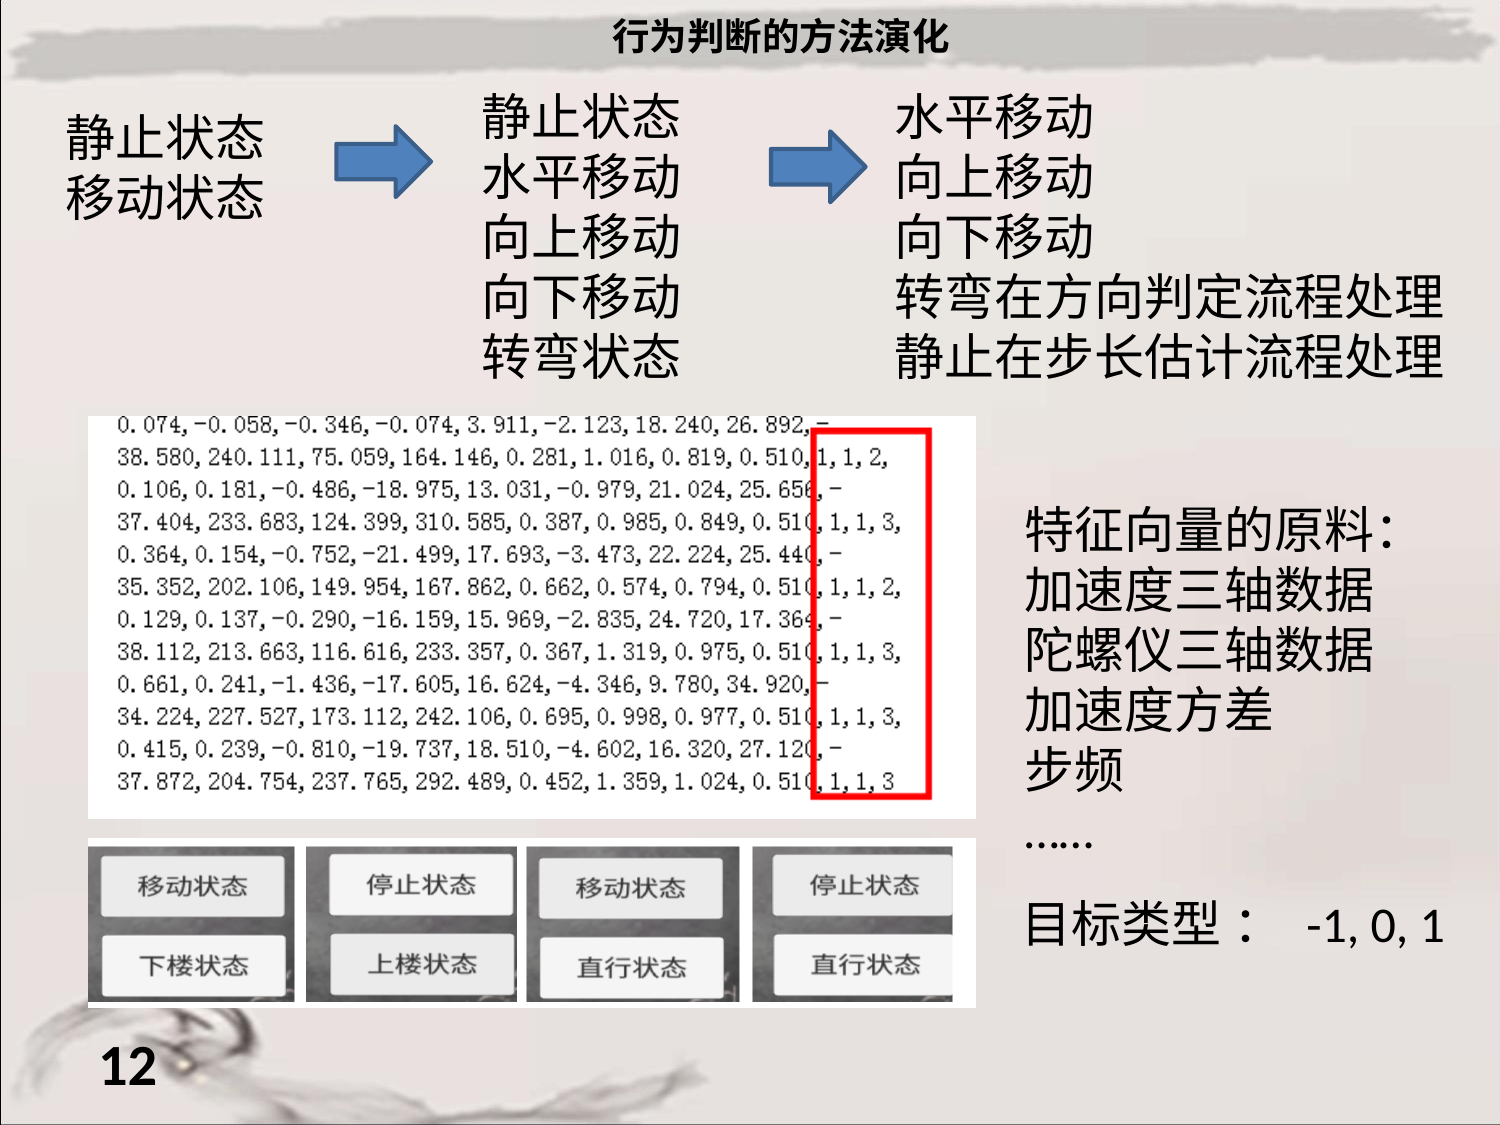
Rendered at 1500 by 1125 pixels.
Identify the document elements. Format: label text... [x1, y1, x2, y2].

text_box 行为判断的方法演化 [597, 5, 976, 66]
text_box [334, 124, 434, 199]
text_box 目标类型 ： -1, 0, 1 [1007, 885, 1483, 960]
text_box 静止状态 水平移动 向上移动 向下移动 转弯状态 [466, 78, 739, 415]
text_box [768, 129, 868, 205]
text_box 水平移动 向上移动 向下移动 转弯在方向判定流程处理 静止在步长估计流程处理 [879, 78, 1500, 438]
text_box 12 [83, 1020, 219, 1105]
text_box 特征向量的原料： 加速度三轴数据 陀螺仪三轴数据 加速度方差 步频 …… [1009, 491, 1445, 867]
text_box 静止状态 移动状态 [50, 98, 311, 234]
picture [0, 0, 1500, 1125]
